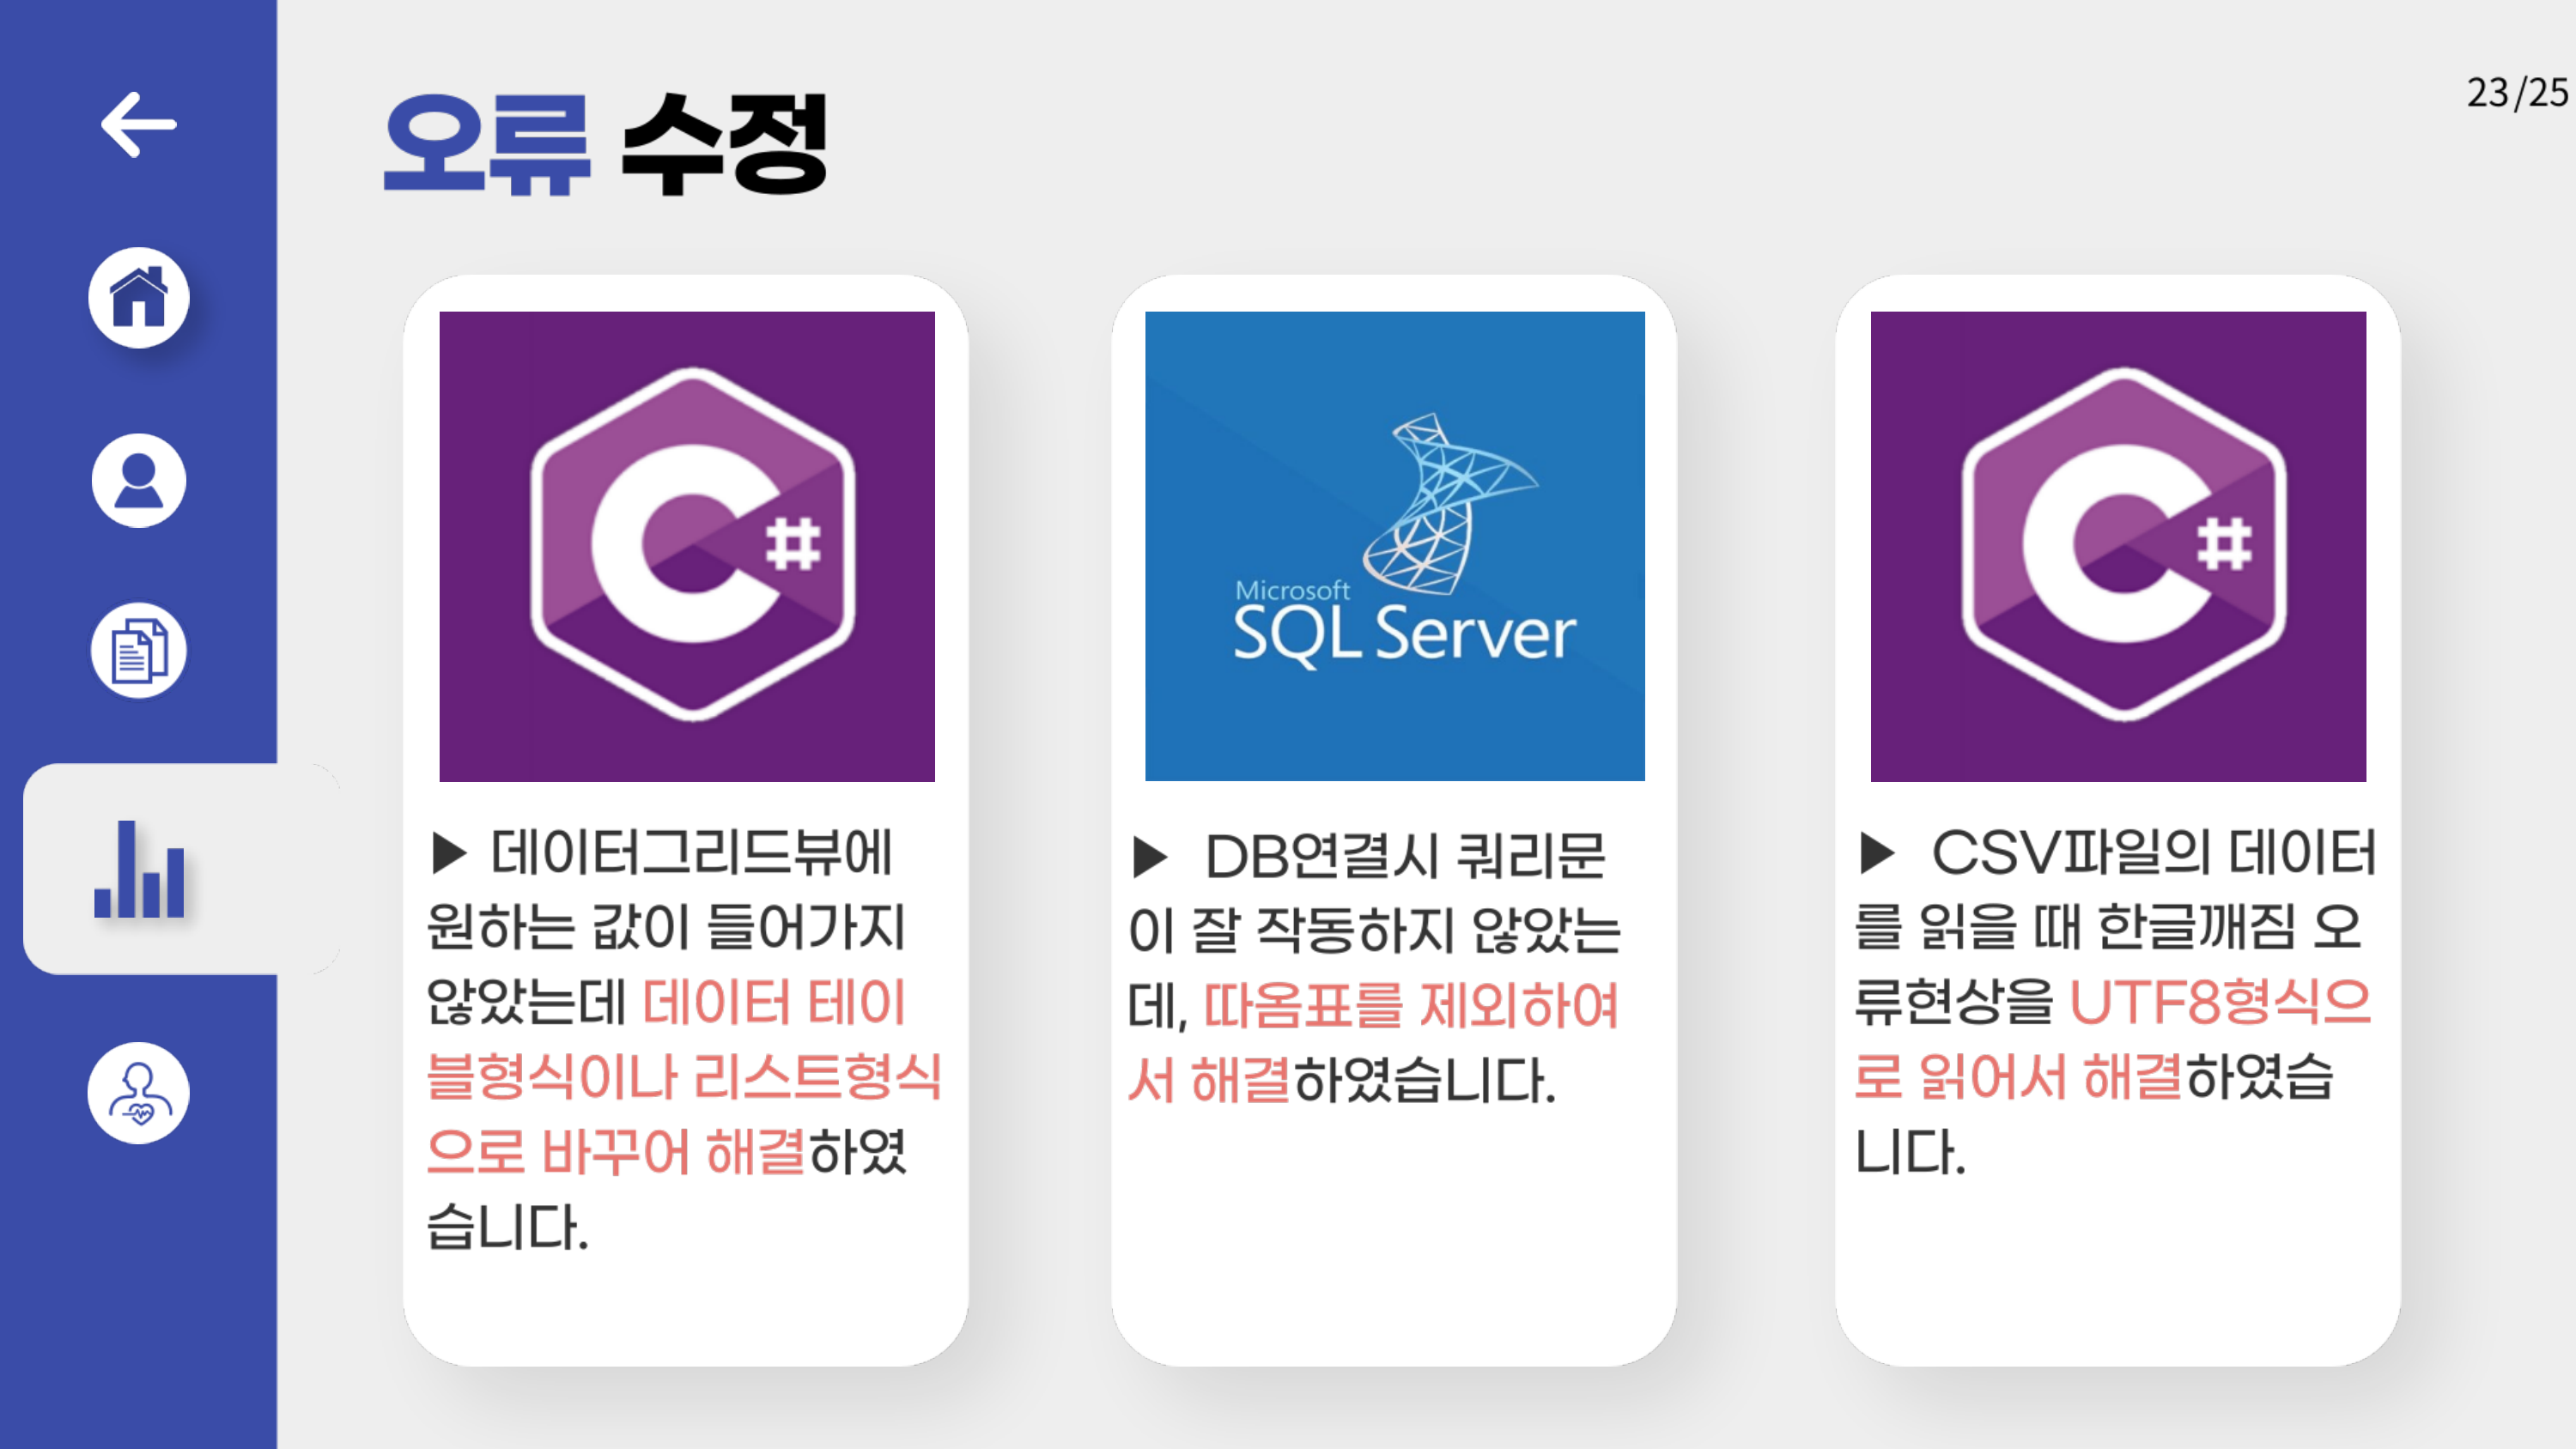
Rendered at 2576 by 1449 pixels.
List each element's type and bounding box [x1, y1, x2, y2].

text_box [92, 433, 186, 528]
text_box [1870, 311, 2366, 782]
text_box [1110, 275, 1678, 1367]
text_box [23, 763, 341, 975]
text_box [0, 0, 279, 1449]
text_box [88, 246, 190, 349]
text_box [403, 275, 970, 1367]
picture [279, 0, 2576, 1449]
text_box [1835, 275, 2403, 1367]
text_box [440, 311, 935, 782]
text_box [100, 92, 177, 158]
text_box [94, 820, 184, 919]
text_box [68, 579, 210, 723]
text_box [1145, 311, 1645, 782]
text_box [88, 1042, 191, 1144]
